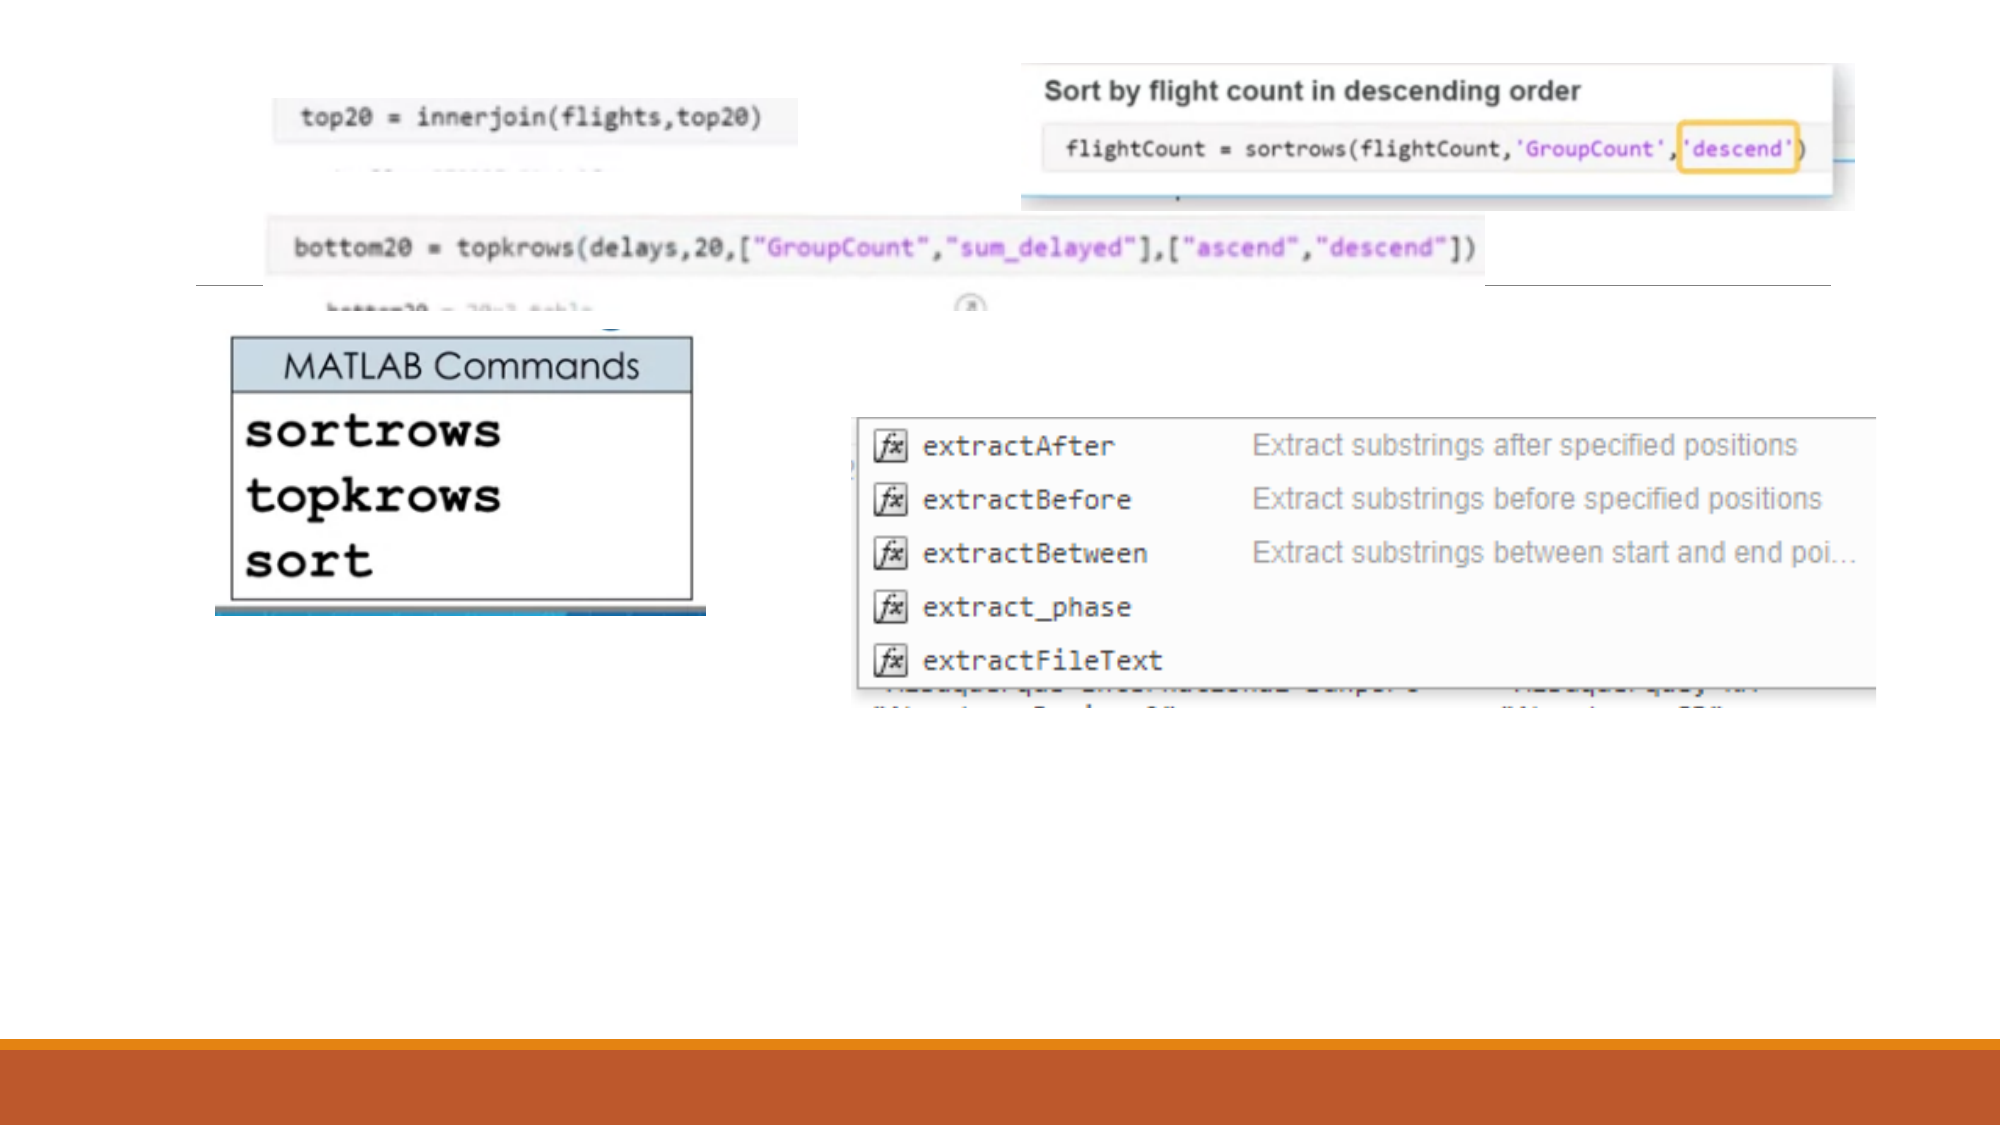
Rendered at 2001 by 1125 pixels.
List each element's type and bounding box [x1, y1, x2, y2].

picture [214, 329, 707, 617]
picture [262, 97, 799, 172]
picture [262, 211, 1486, 312]
list [1020, 63, 1855, 212]
picture [850, 417, 1877, 708]
